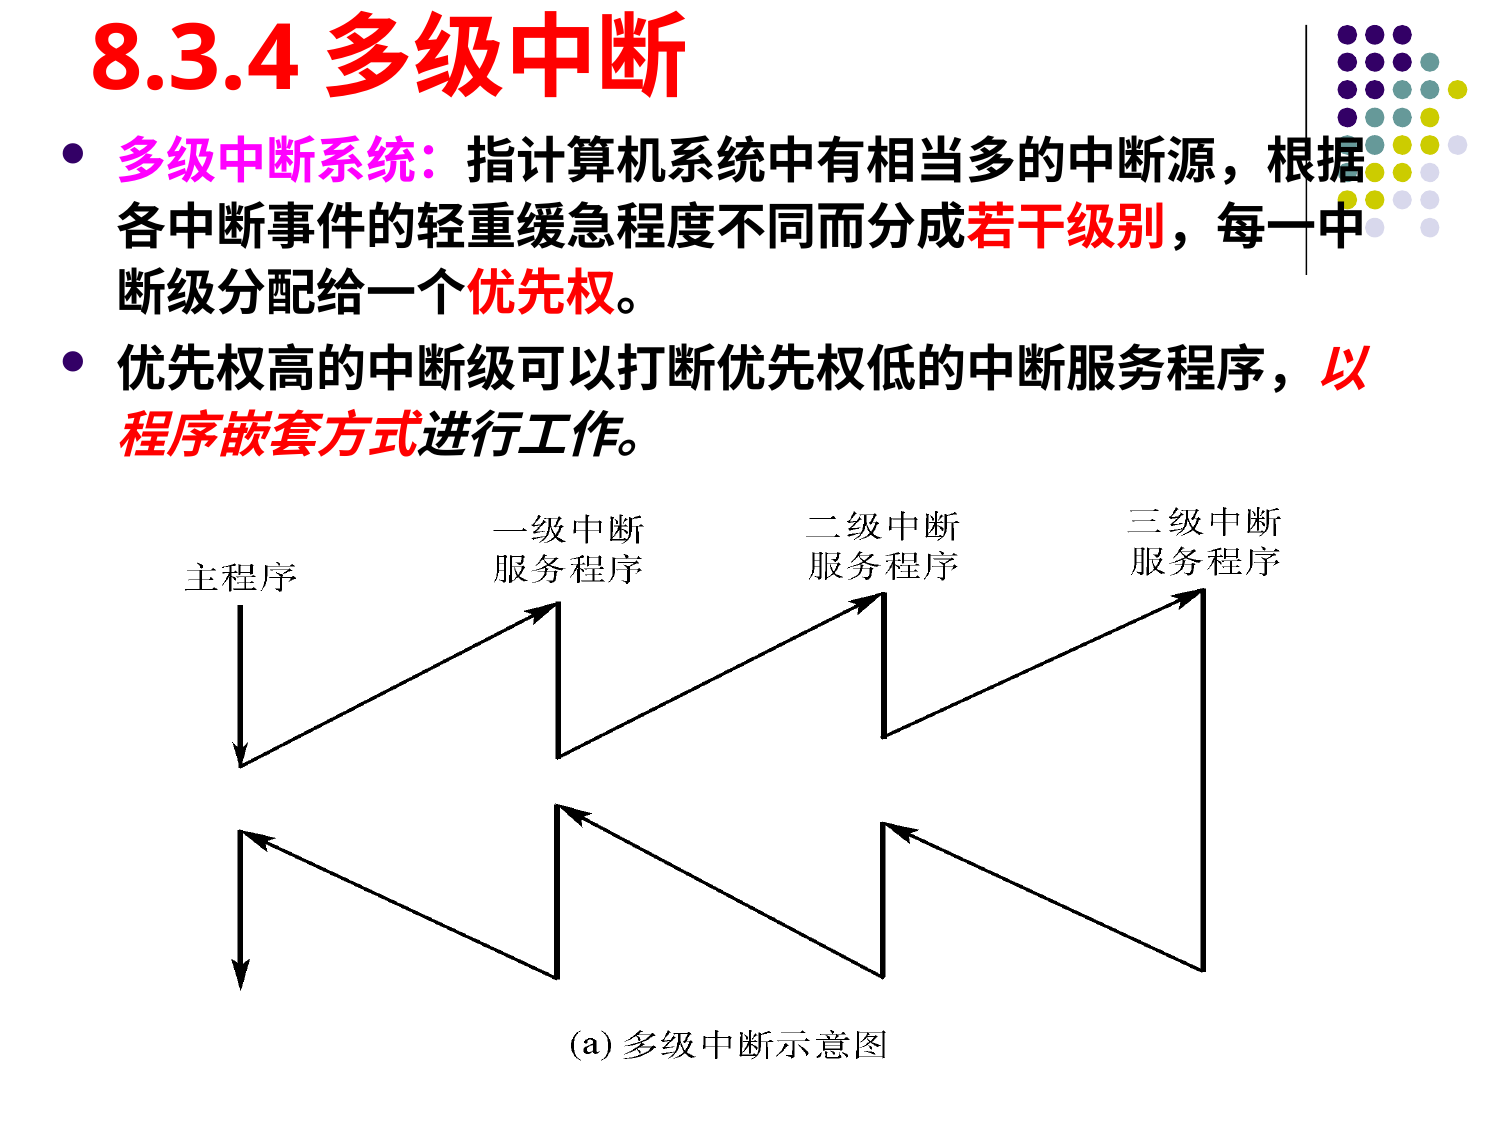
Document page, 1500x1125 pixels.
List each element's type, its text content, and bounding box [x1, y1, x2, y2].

list 多级中断系统：指计算机系统中有相当多的中断源，根据各中断事件的轻重缓急程度不同而分成若干级别，每一中断级分配给一个优先权。 优先权高的中断级可以打断优先权低的中断服务程序，以程序嵌套方式进行工作。 [44, 114, 1387, 473]
picture [44, 474, 1456, 1101]
title 8.3.4多级中断 [74, 0, 1313, 114]
